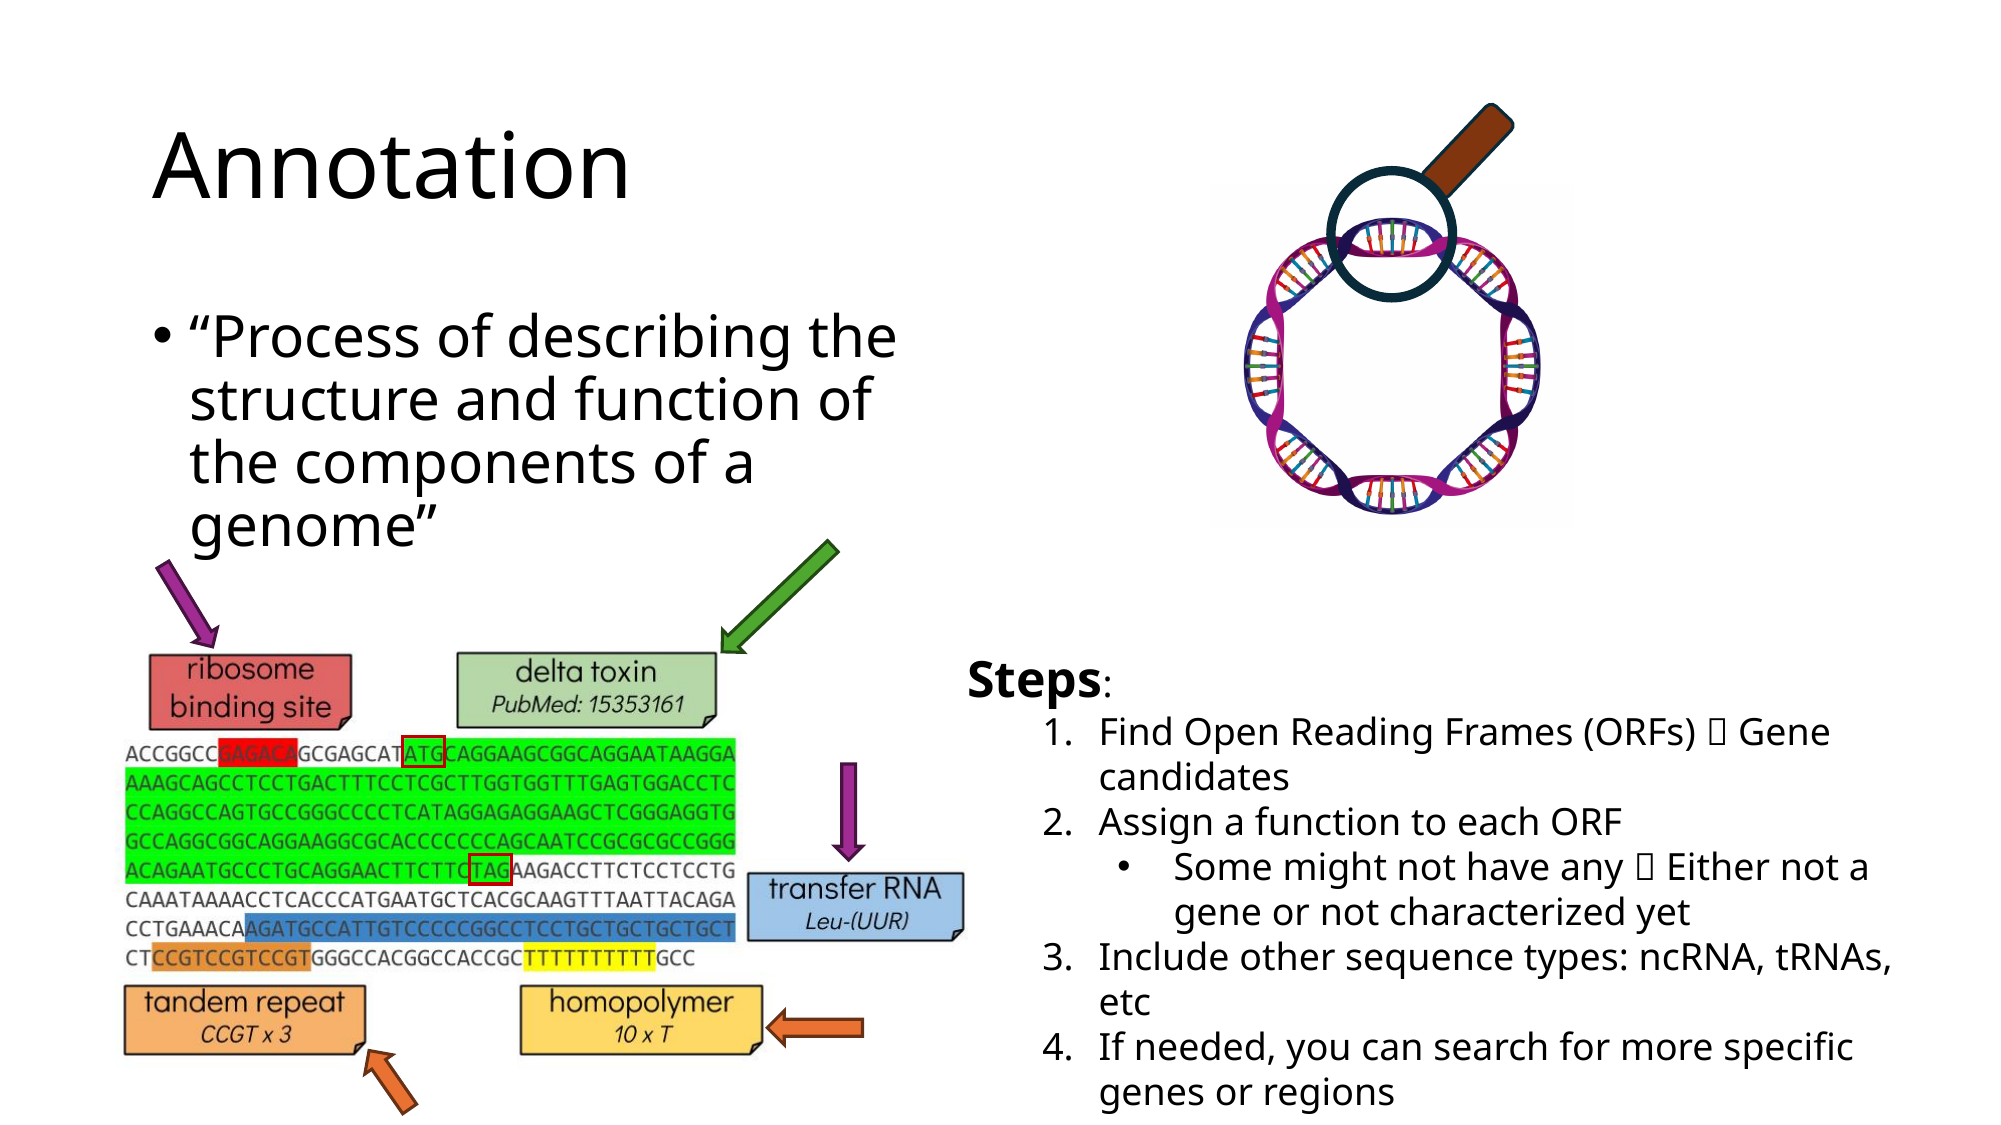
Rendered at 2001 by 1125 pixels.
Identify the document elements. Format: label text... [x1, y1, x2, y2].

title Annotation [137, 59, 1863, 278]
text_box Steps: Find Open Reading Frames (ORFs)  Gene candidates Assign a function to each ORF Some might not have any  Either not a gene or not characterized yet Include other sequence types: ncRNA, tRNAs, etc If needed, you can search for more specific genes or regions [952, 640, 1953, 1121]
text_box [720, 538, 841, 641]
list “Process of describing the structure and function of the components of a genome” [137, 299, 969, 558]
picture [50, 641, 1016, 1097]
text_box [154, 558, 220, 641]
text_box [1209, 98, 1574, 528]
text_box [389, 1097, 419, 1116]
